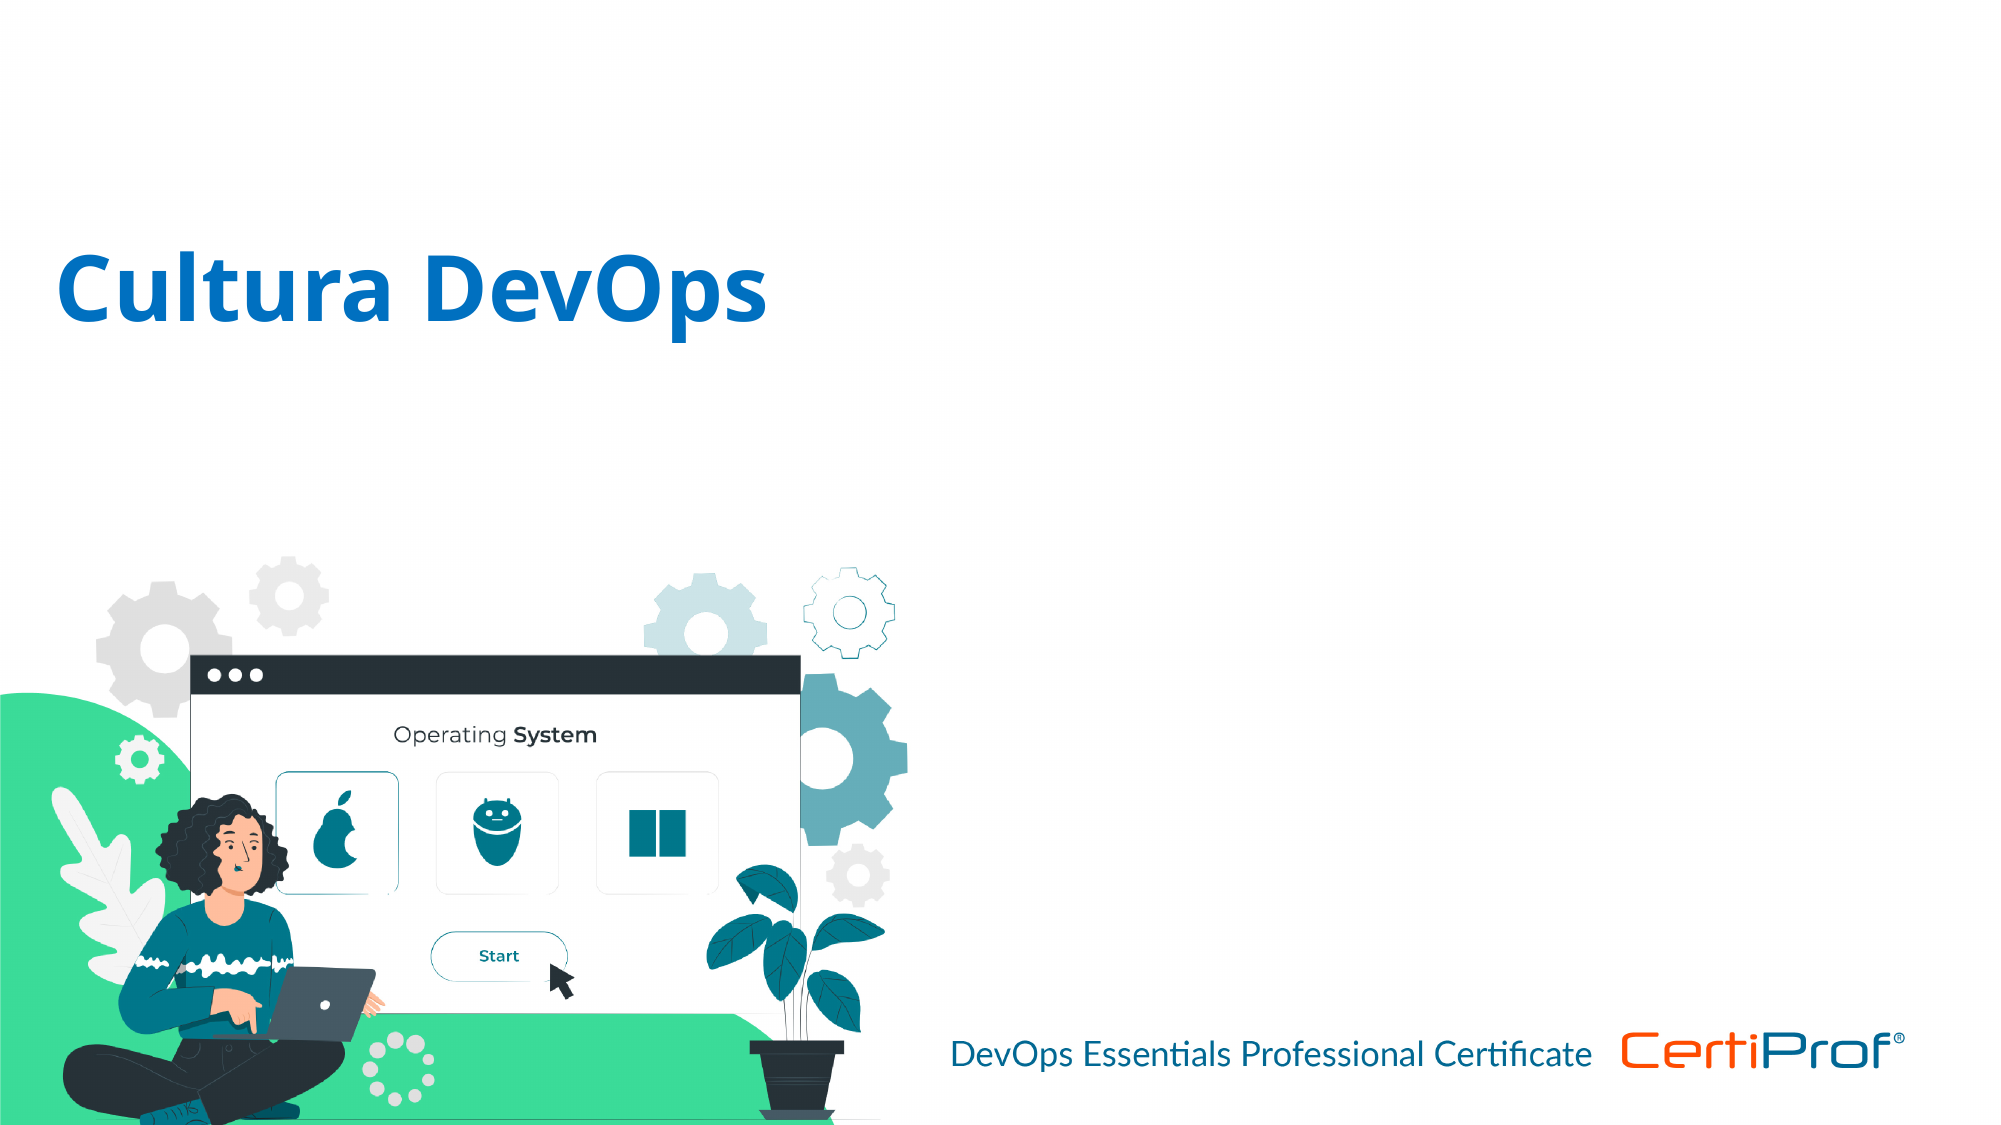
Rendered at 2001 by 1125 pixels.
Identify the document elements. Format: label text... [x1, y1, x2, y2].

picture [0, 0, 2001, 1125]
title Cultura DevOps [39, 182, 1727, 401]
